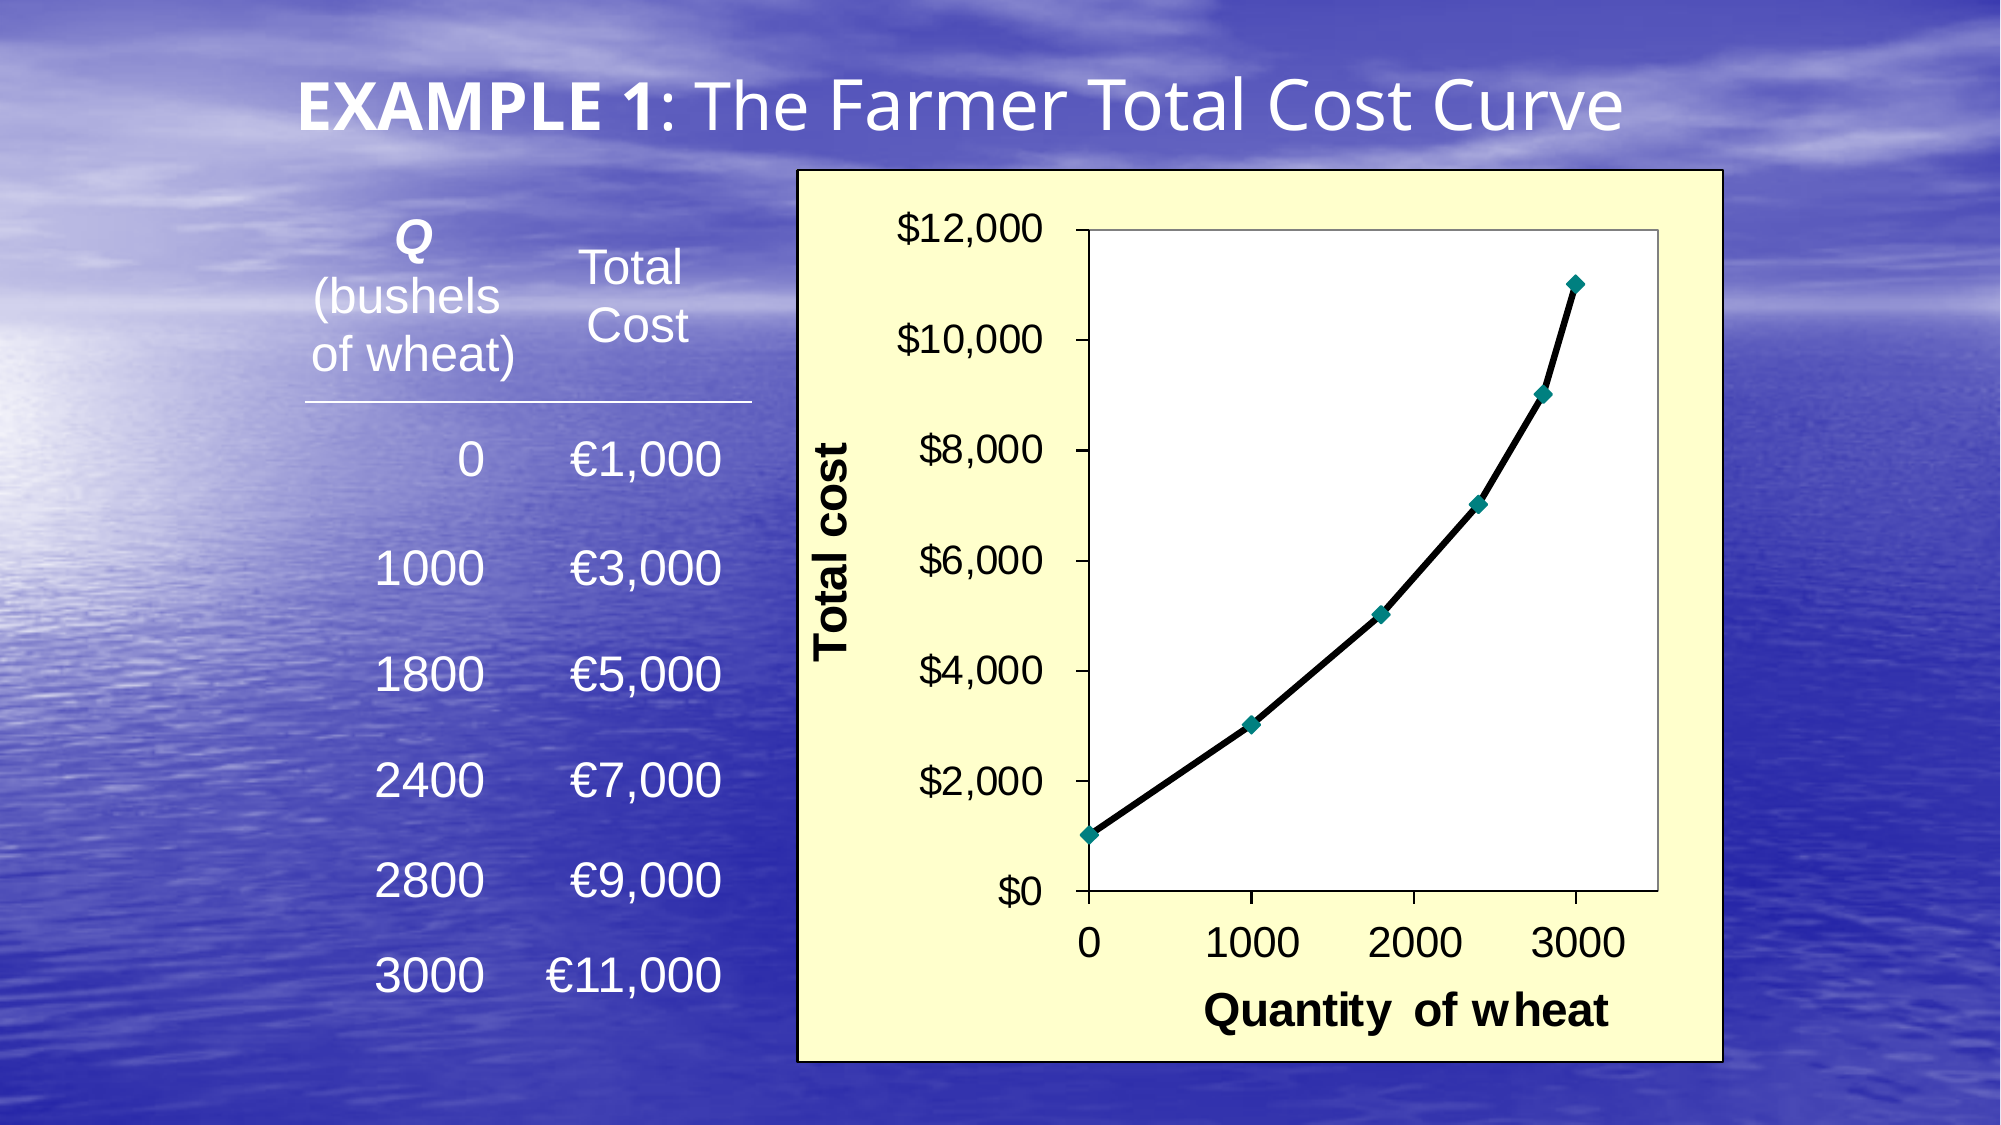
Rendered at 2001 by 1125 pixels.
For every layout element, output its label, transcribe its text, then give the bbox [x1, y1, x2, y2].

table_cell 3000 [305, 926, 523, 1021]
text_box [785, 157, 1735, 1074]
table_header Q (bushels of wheat) [305, 187, 523, 401]
table_cell 0 [305, 403, 523, 514]
table_cell 2800 [305, 831, 523, 926]
table_cell €3,000 [523, 514, 752, 619]
title EXAMPLE 1: The Farmer Total Cost Curve [211, 49, 1711, 156]
table_cell 1800 [305, 619, 523, 726]
table_cell €11,000 [523, 926, 752, 1021]
table_cell €1,000 [523, 403, 752, 514]
table_cell 1000 [305, 514, 523, 619]
table_cell €9,000 [523, 831, 752, 926]
table_cell 2400 [305, 726, 523, 831]
table_cell €7,000 [523, 726, 752, 831]
table_cell €5,000 [523, 619, 752, 726]
table_header Total Cost [523, 187, 752, 401]
